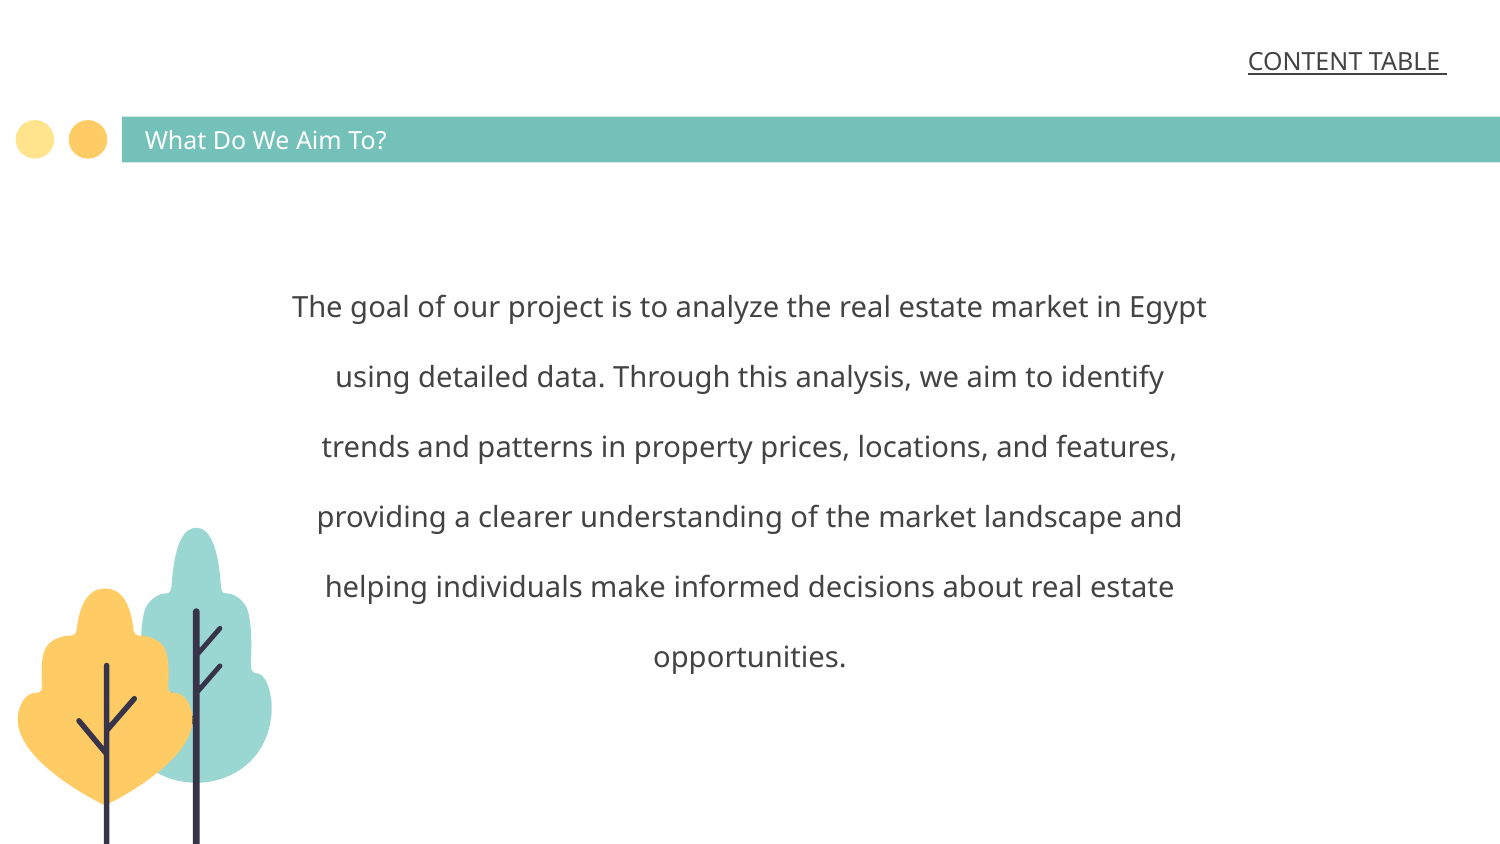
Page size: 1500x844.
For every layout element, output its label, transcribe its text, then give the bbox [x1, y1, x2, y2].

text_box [0, 588, 211, 844]
title What Do We Aim To? [129, 118, 952, 170]
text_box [119, 527, 273, 844]
text_box CONTENT TABLE [1157, 0, 1500, 95]
text_box The goal of our project is to analyze the real estate market in Egypt using detailed data. Through this analysis, we aim to identify trends and patterns in property prices, locations, and features, providing a clearer understanding of the market landscape and helping individuals make informed decisions about real estate opportunities. [272, 238, 1228, 726]
